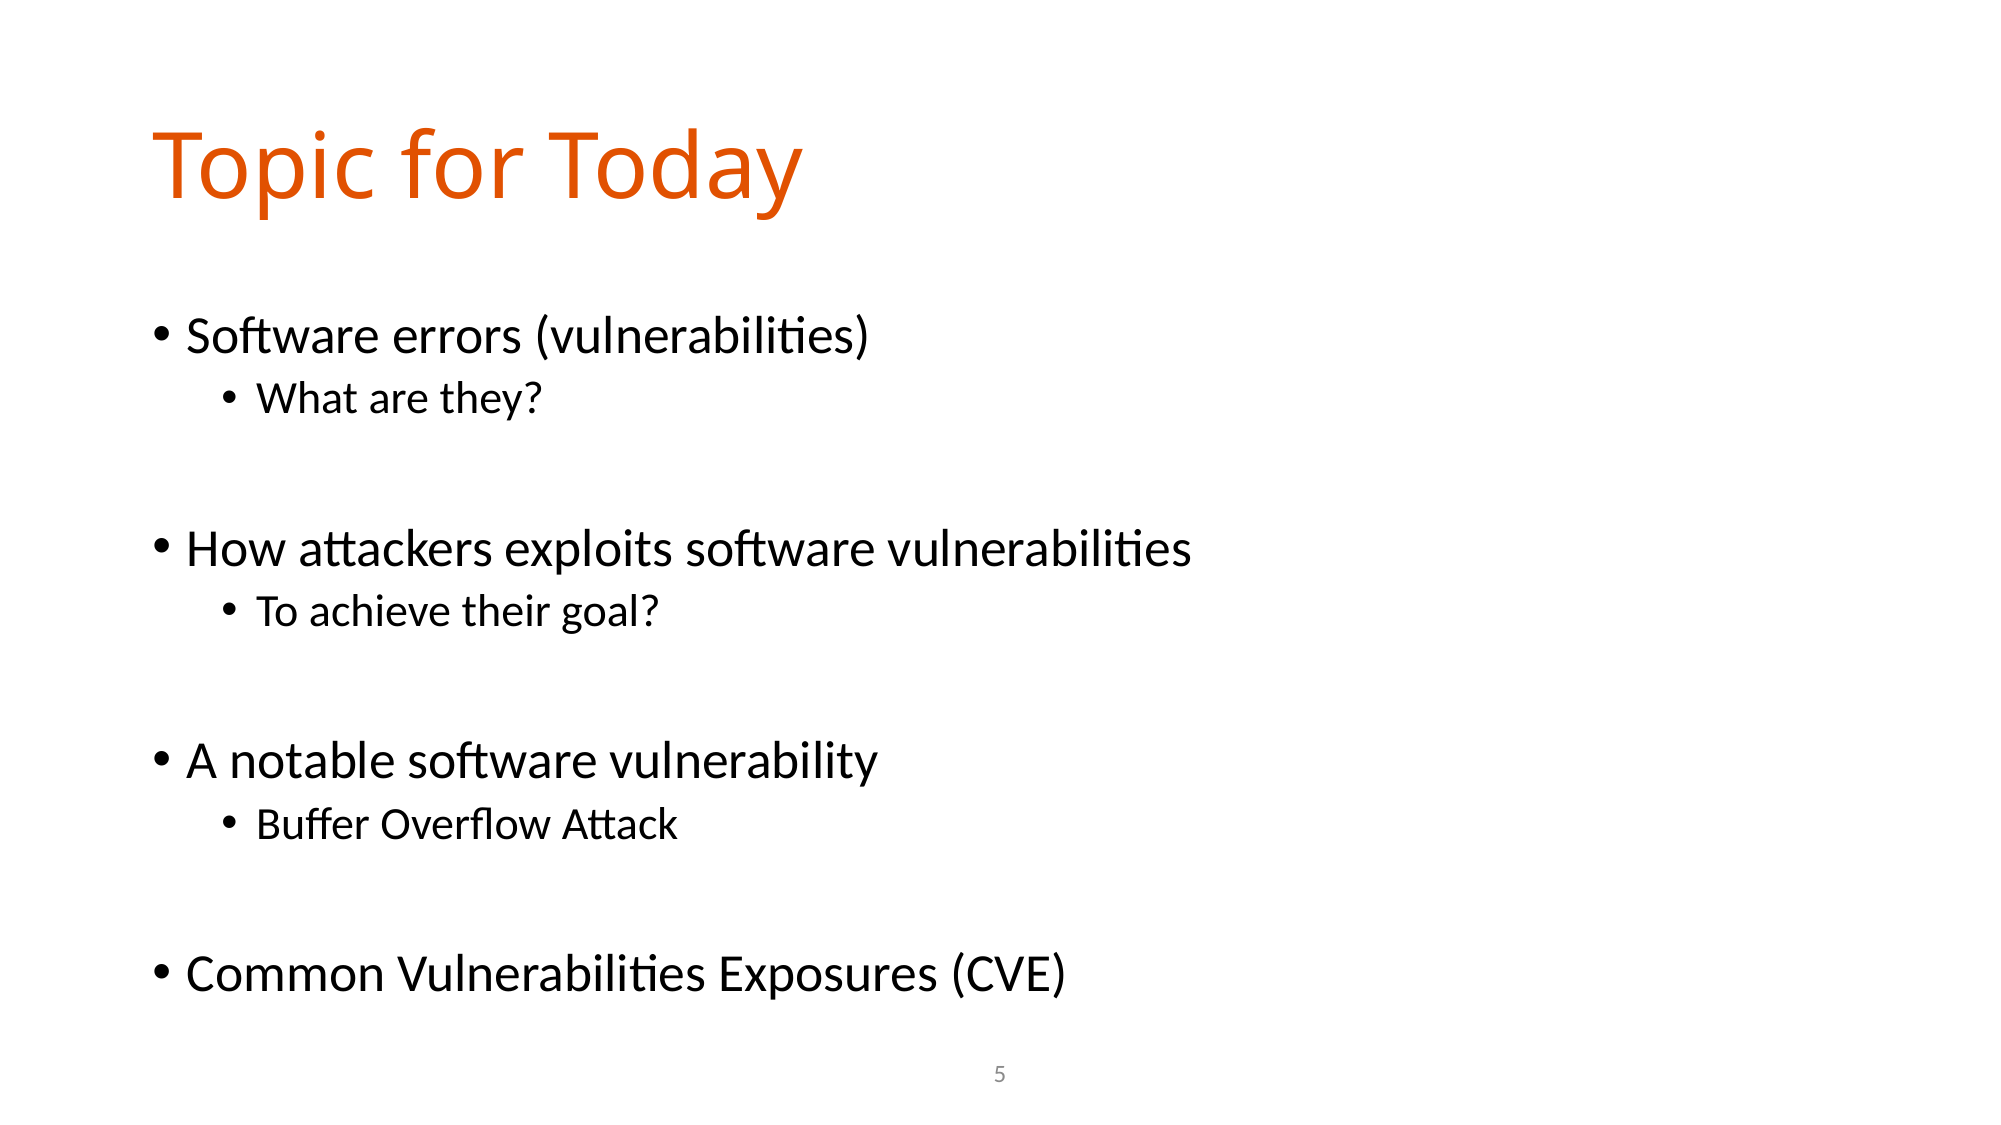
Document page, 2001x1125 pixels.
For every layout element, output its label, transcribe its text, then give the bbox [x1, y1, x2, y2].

slide_number 5 [774, 1042, 1225, 1103]
list Software errors (vulnerabilities) What are they? How attackers exploits software vulnerabilities To achieve their goal? A notable software vulnerability Buffer Overflow Attack Common Vulnerabilities Exposures (CVE) [137, 299, 1863, 1014]
title Topic for Today [137, 59, 1863, 278]
